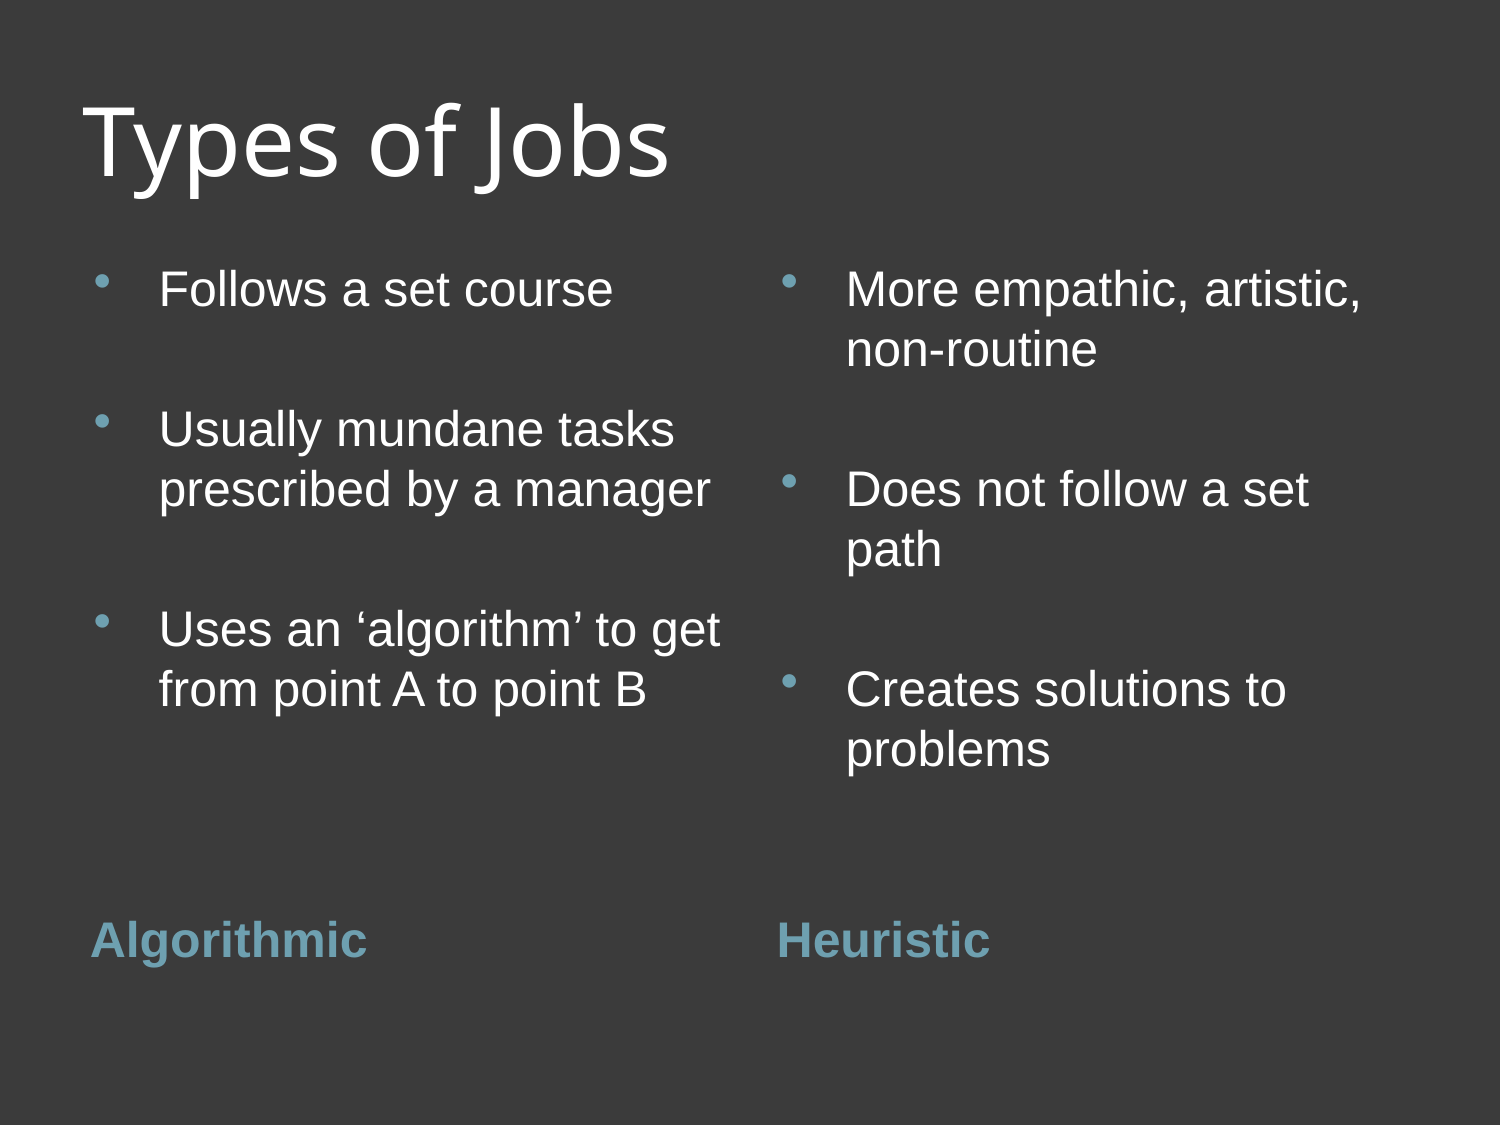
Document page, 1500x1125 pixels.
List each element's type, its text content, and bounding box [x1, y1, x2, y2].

list Follows a set course Usually mundane tasks prescribed by a manager Uses an ‘algorithm’ to get from point A to point B [75, 248, 738, 896]
list Heuristic [761, 900, 1425, 1038]
title Types of Jobs [75, 44, 1425, 233]
list More empathic, artistic, non-routine Does not follow a set path Creates solutions to problems [761, 248, 1425, 896]
list Algorithmic [75, 900, 738, 1038]
